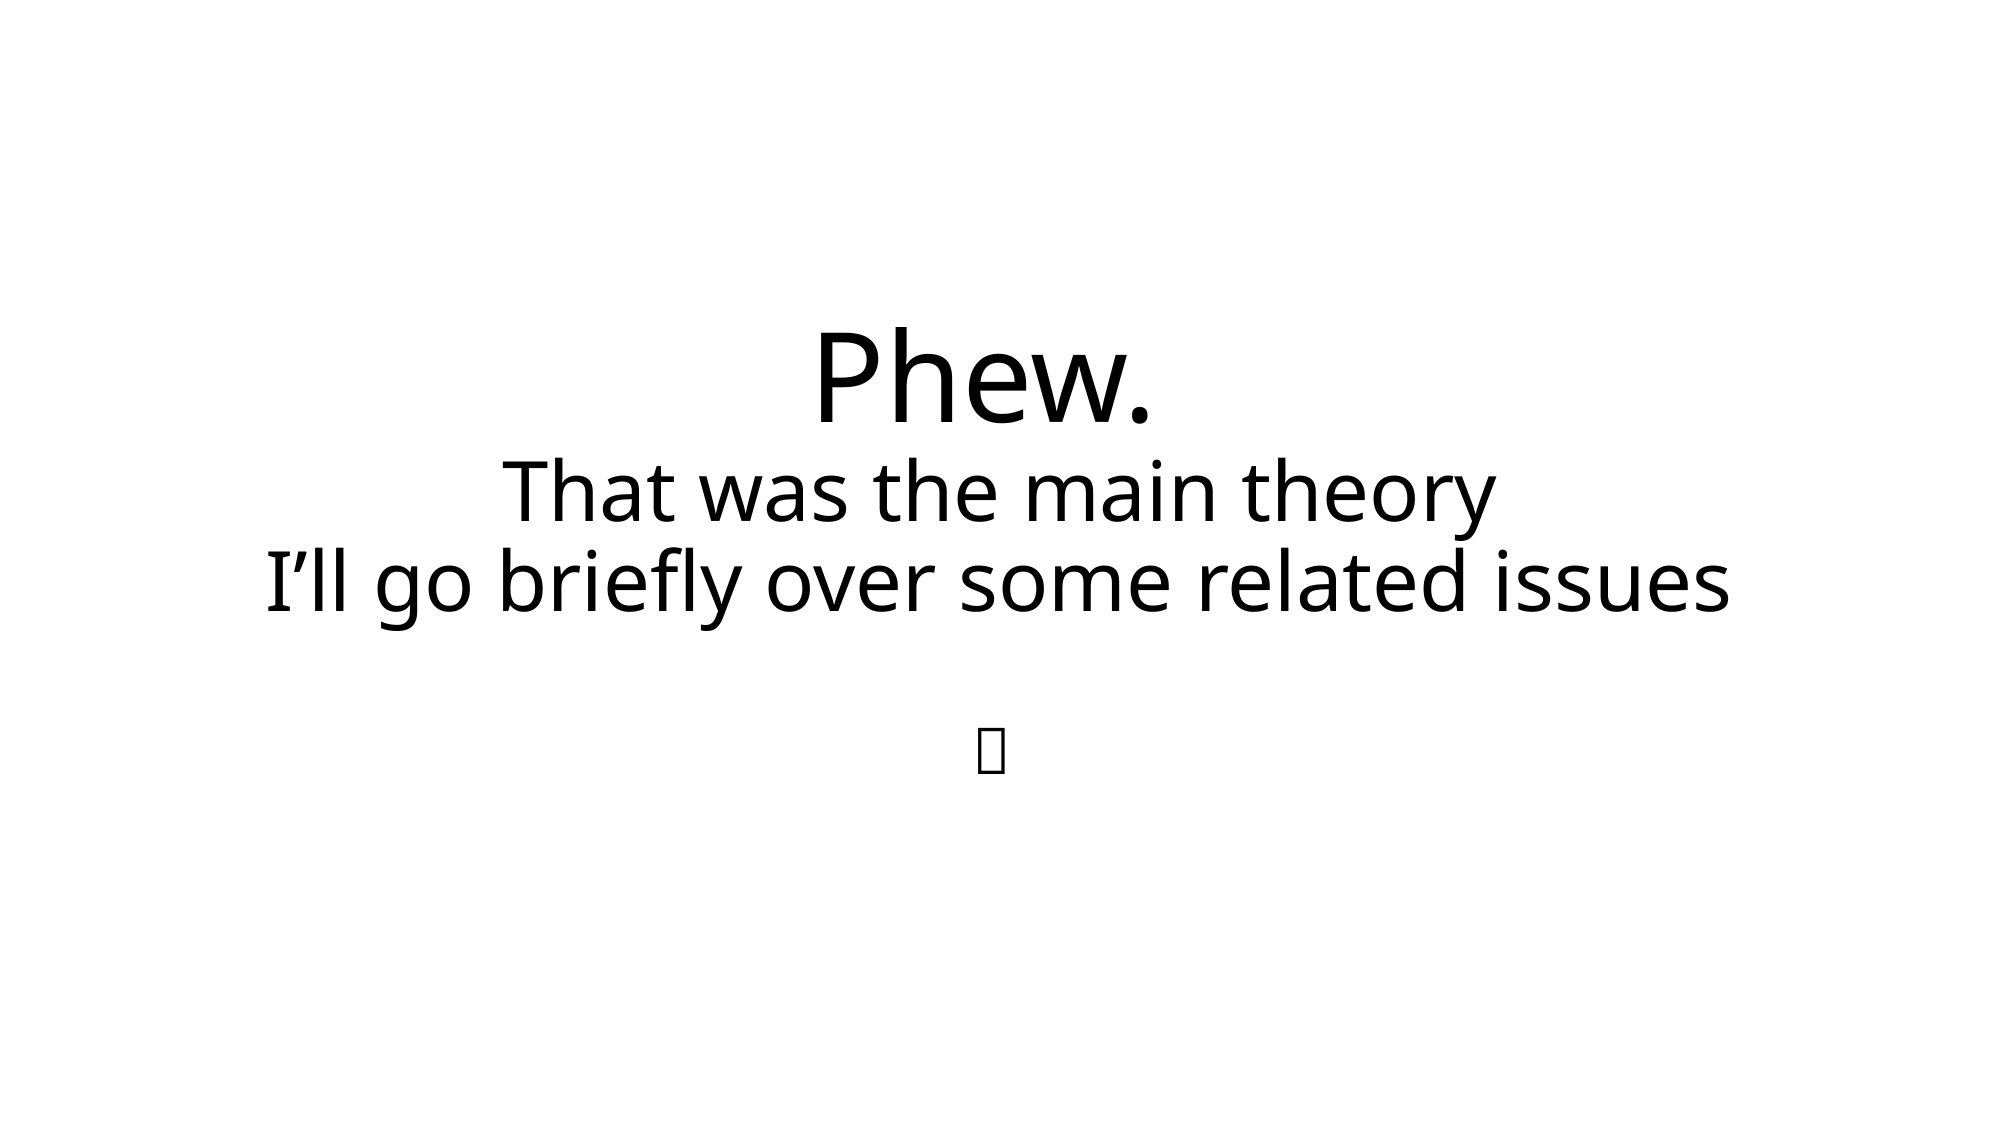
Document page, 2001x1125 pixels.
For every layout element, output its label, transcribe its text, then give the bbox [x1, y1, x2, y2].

title Phew. That was the main theory I’ll go briefly over some related issues  [249, 139, 1750, 986]
